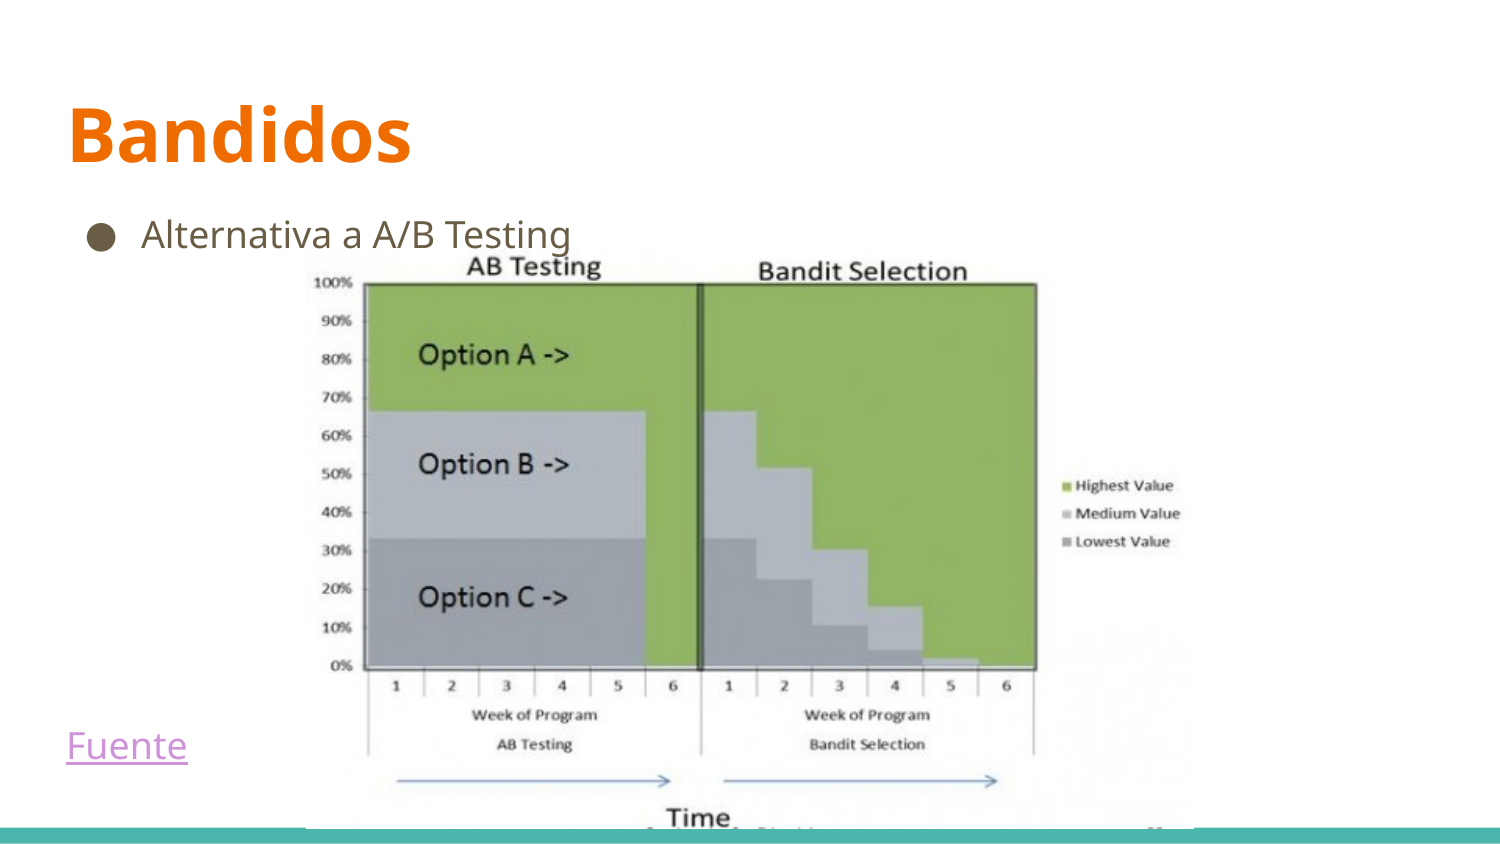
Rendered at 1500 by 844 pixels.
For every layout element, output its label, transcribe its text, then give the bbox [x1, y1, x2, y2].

picture [305, 248, 1194, 829]
list Alternativa a A/B Testing Fuente [51, 189, 1449, 731]
title Bandidos [51, 72, 1449, 189]
